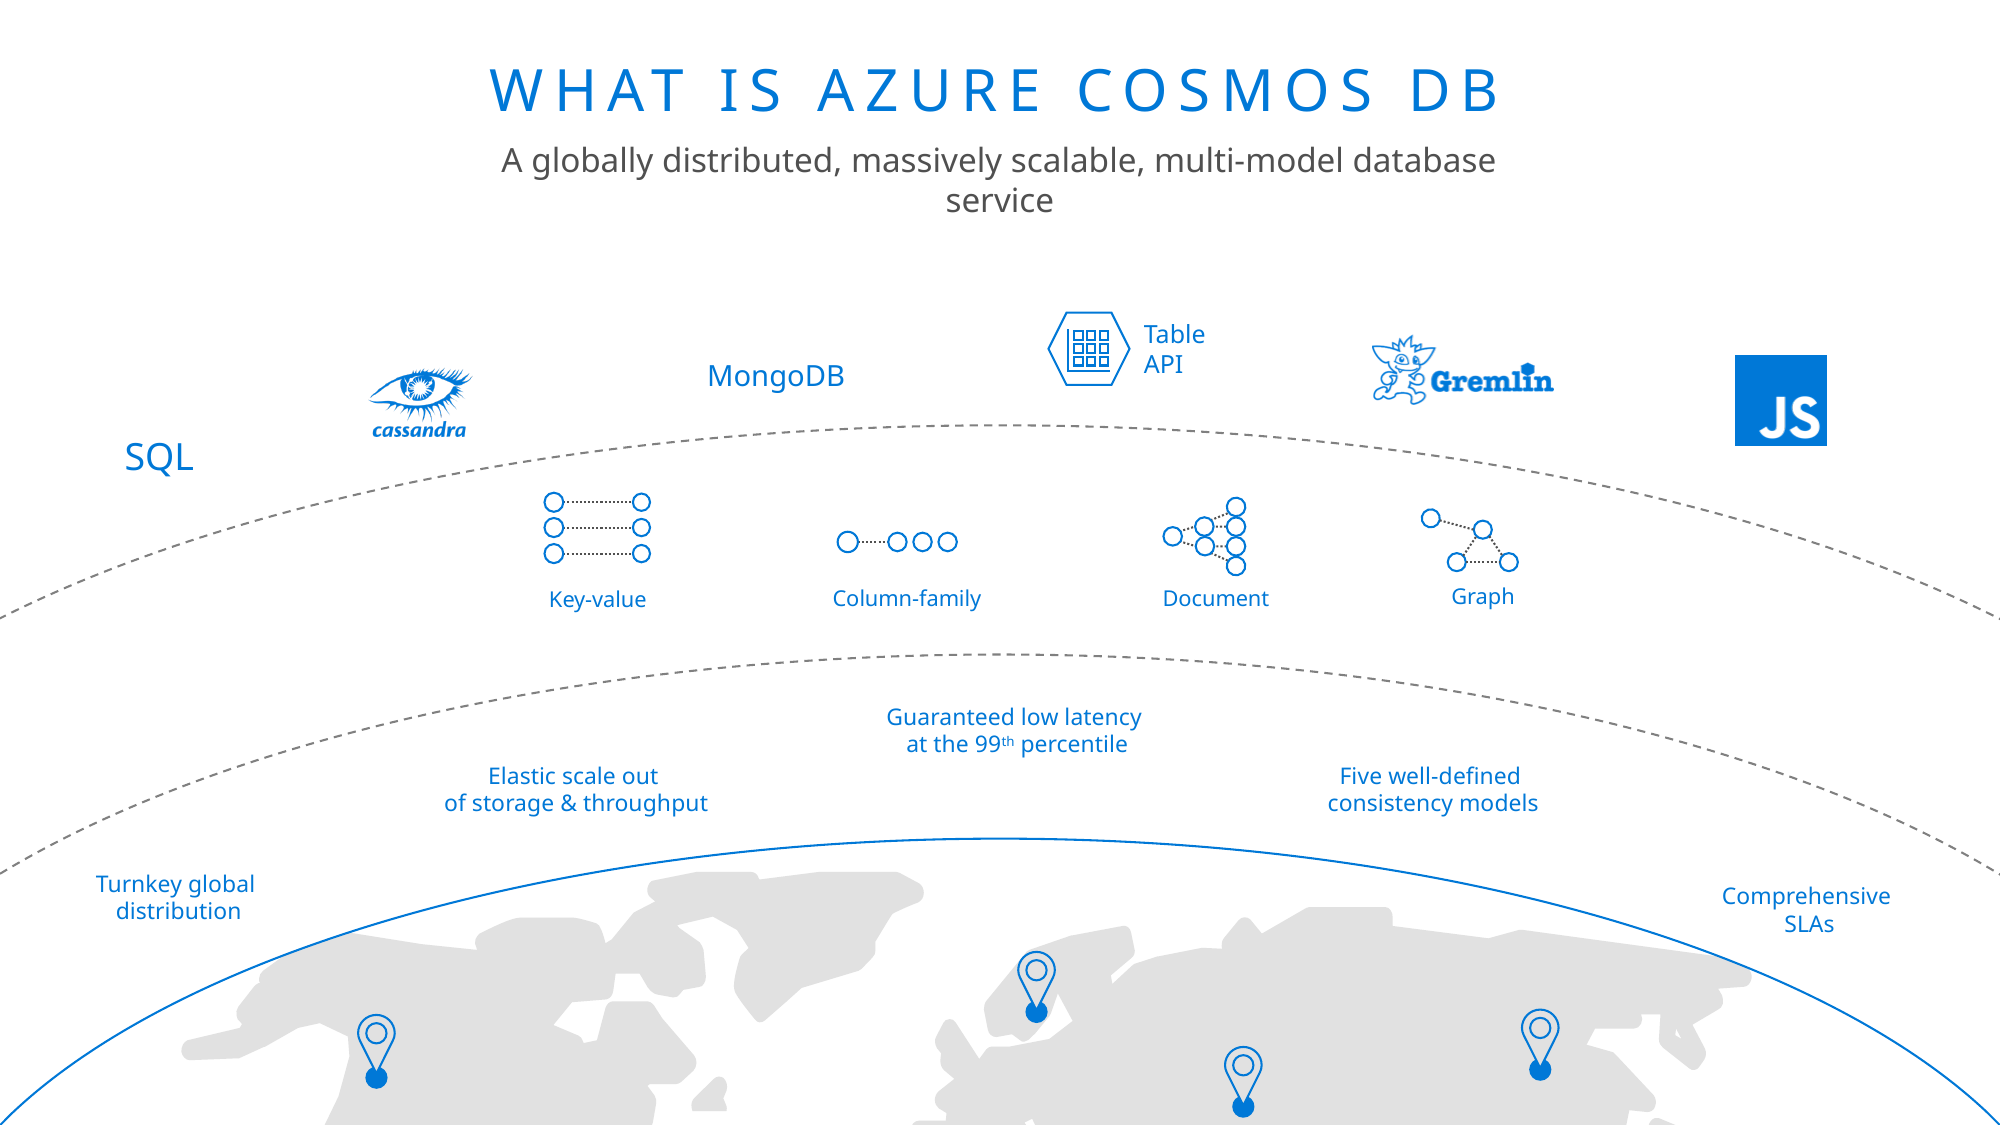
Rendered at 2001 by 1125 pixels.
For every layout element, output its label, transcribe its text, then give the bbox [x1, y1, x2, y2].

text_box [1809, 823, 2000, 962]
text_box [1809, 994, 2000, 1125]
picture [1372, 333, 1554, 406]
text_box [528, 653, 1475, 694]
text_box A globally distributed, massively scalable, multi-model database service [451, 131, 1549, 227]
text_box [181, 946, 1809, 1125]
text_box [0, 826, 181, 962]
picture [1735, 354, 1828, 447]
title What is Azure Cosmos DB [43, 46, 1956, 194]
text_box [0, 424, 2000, 733]
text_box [86, 694, 1906, 946]
text_box Table API [1129, 311, 1261, 387]
text_box SQL [93, 425, 226, 486]
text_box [357, 1014, 395, 1090]
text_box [1048, 312, 1130, 386]
text_box MongoDB [682, 350, 870, 400]
text_box [0, 998, 181, 1125]
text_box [532, 492, 1530, 620]
picture [368, 367, 473, 437]
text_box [1017, 951, 1056, 1024]
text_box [1521, 1009, 1559, 1082]
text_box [1224, 1046, 1262, 1119]
